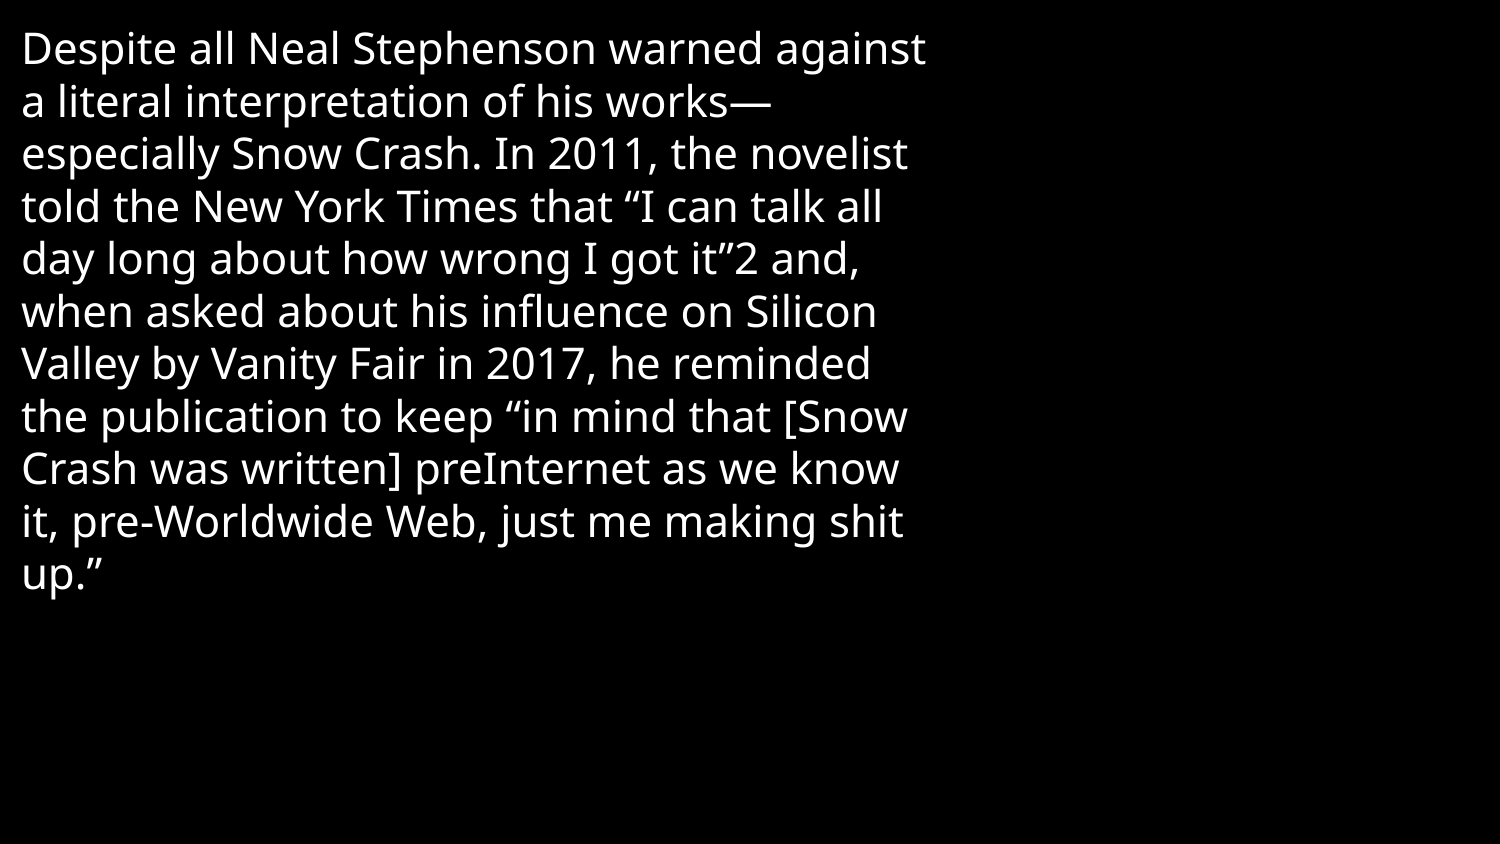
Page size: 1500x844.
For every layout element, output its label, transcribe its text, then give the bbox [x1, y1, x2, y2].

text_box Despite all Neal Stephenson warned against a literal interpretation of his works—especially Snow Crash. In 2011, the novelist told the New York Times that “I can talk all day long about how wrong I got it”2 and, when asked about his influence on Silicon Valley by Vanity Fair in 2017, he reminded the publication to keep “in mind that [Snow Crash was written] preInternet as we know it, pre-Worldwide Web, just me making shit up.” [6, 6, 944, 614]
